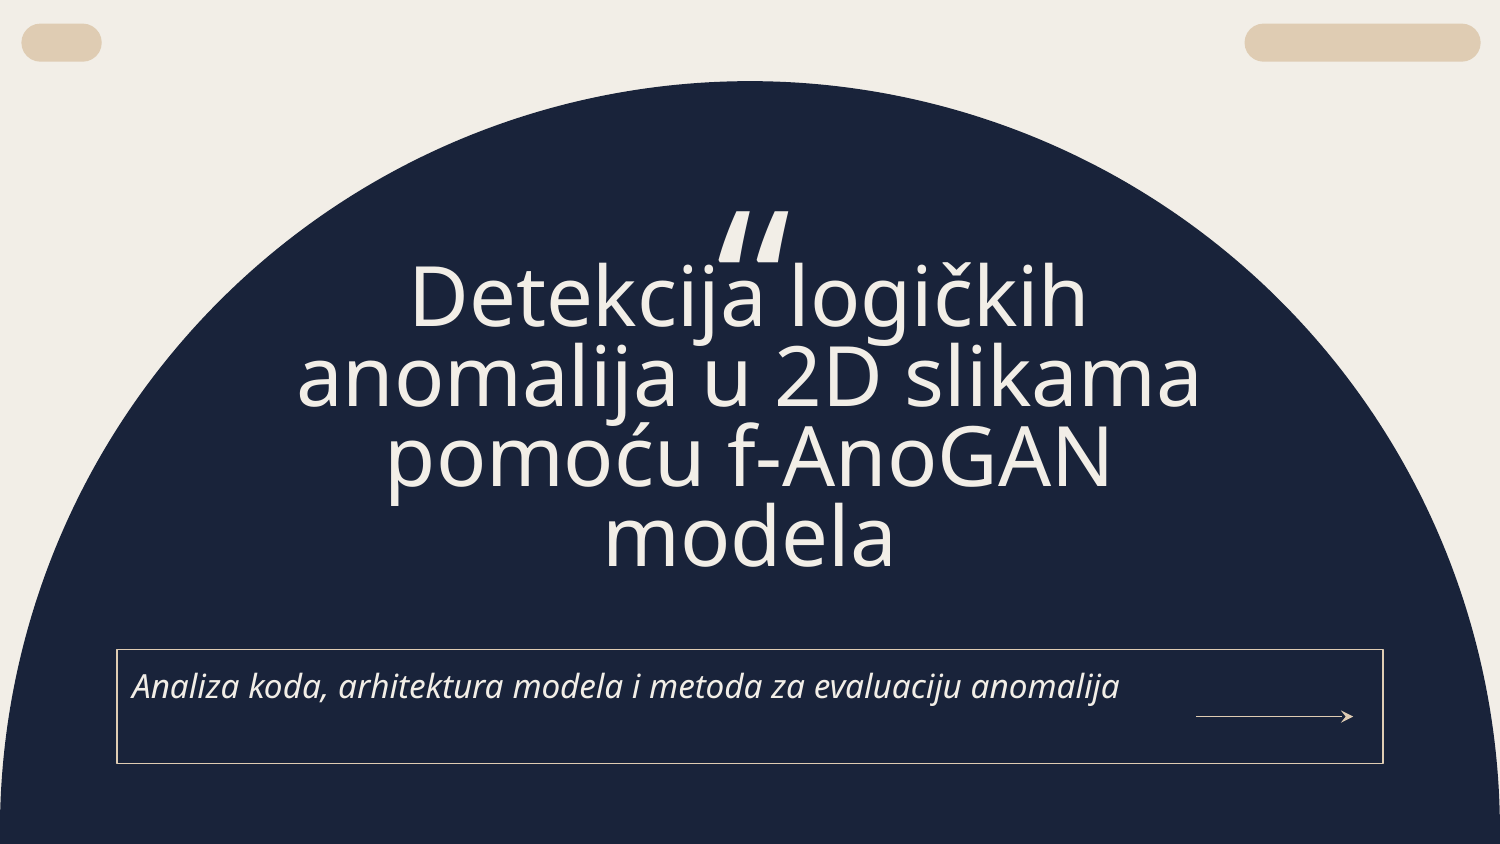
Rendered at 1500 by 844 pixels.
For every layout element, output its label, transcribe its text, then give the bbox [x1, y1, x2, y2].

text_box “ [701, 136, 799, 262]
title Detekcija logičkih anomalija u 2D slikama pomoću f-AnoGAN modela [268, 333, 1232, 598]
subtitle Analiza koda, arhitektura modela i metoda za evaluaciju anomalija [116, 649, 1384, 764]
